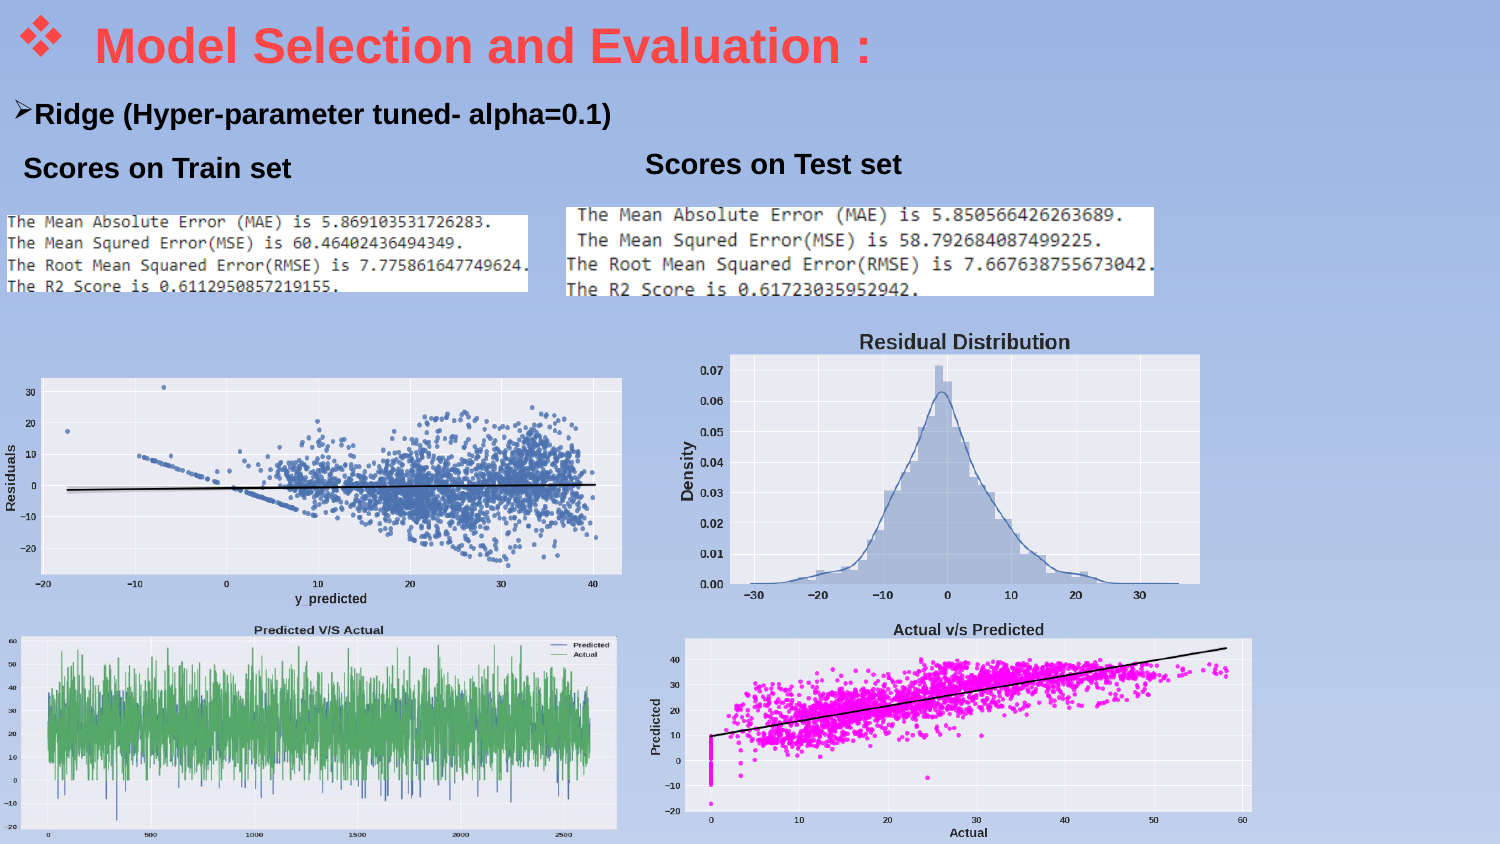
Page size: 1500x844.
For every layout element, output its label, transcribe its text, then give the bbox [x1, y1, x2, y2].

picture [7, 214, 528, 292]
text_box Scores on Test set [643, 143, 906, 181]
picture [4, 377, 622, 606]
picture [679, 332, 1200, 599]
text_box Model Selection and Evaluation : [12, 11, 877, 74]
picture [650, 623, 1252, 838]
text_box Ridge (Hyper-parameter tuned- alpha=0.1) Scores on Train set [12, 74, 620, 185]
picture [565, 207, 1154, 297]
picture [3, 625, 617, 838]
